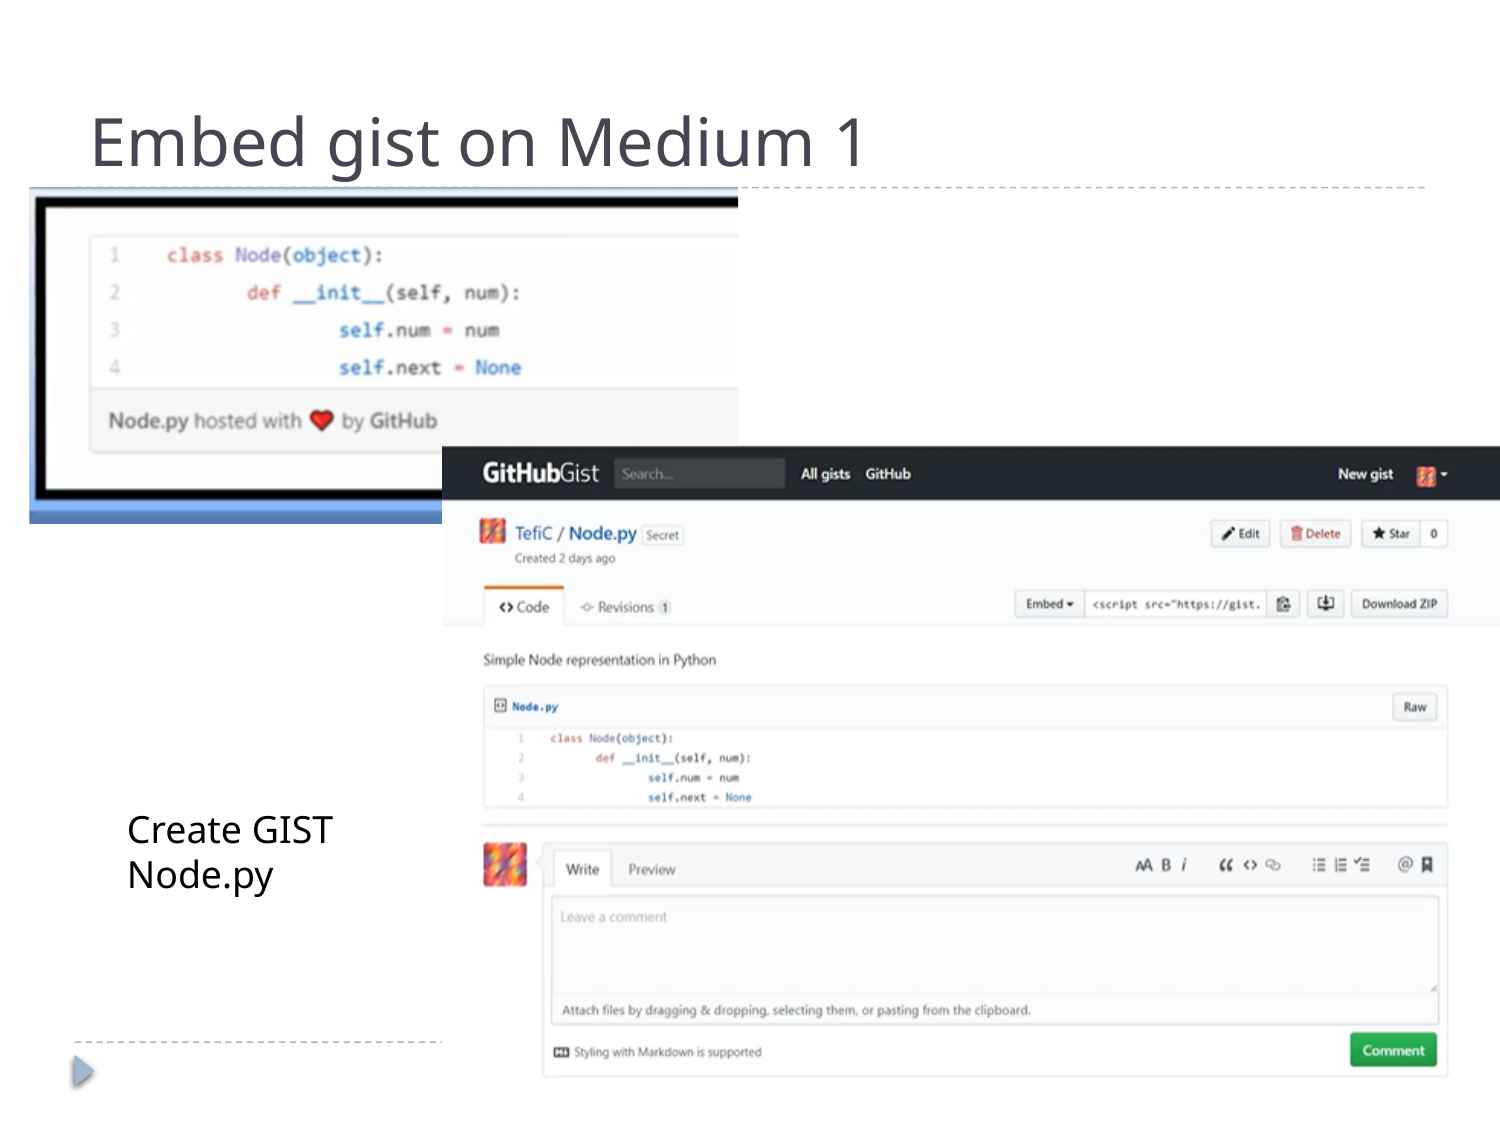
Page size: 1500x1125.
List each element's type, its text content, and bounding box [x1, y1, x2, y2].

title Embed gist on Medium 1 [75, 37, 1425, 188]
text_box Create GIST Node.py [112, 798, 420, 904]
picture [29, 187, 1500, 1099]
